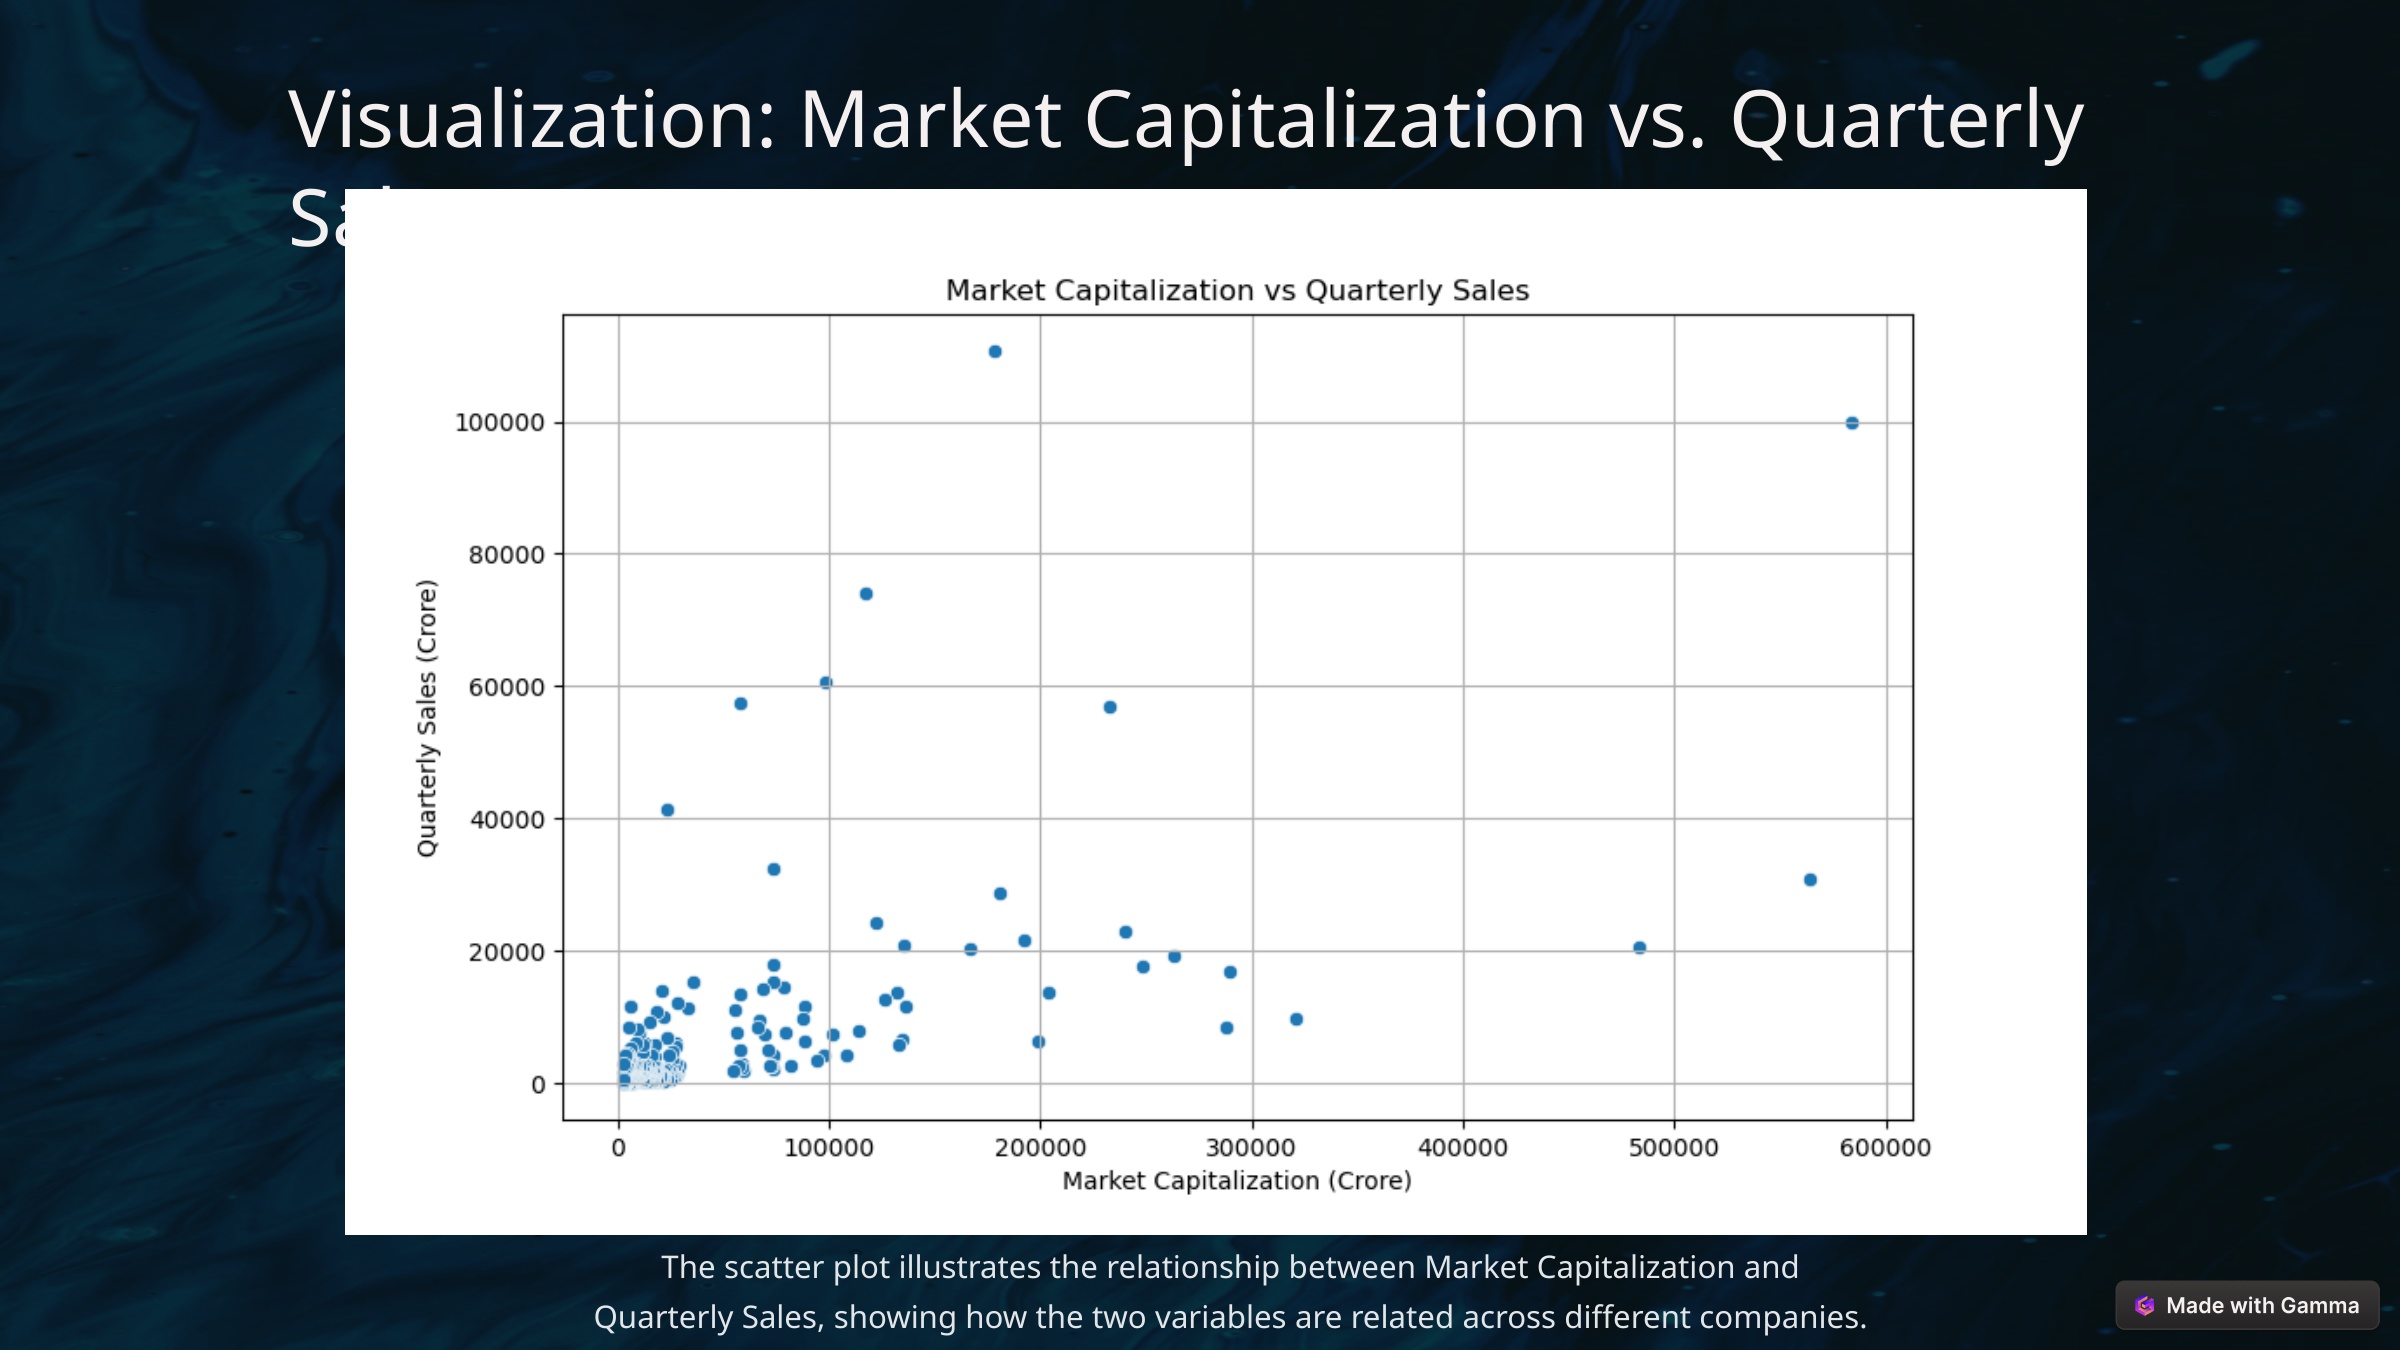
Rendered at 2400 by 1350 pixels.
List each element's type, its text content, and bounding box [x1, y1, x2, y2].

picture [0, 0, 2400, 1350]
text_box The scatter plot illustrates the relationship between Market Capitalization and Quarterly Sales, showing how the two variables are related across different companies. [592, 1235, 1871, 1336]
text_box Visualization: Market Capitalization vs. Quarterly Sales [288, 64, 2215, 185]
